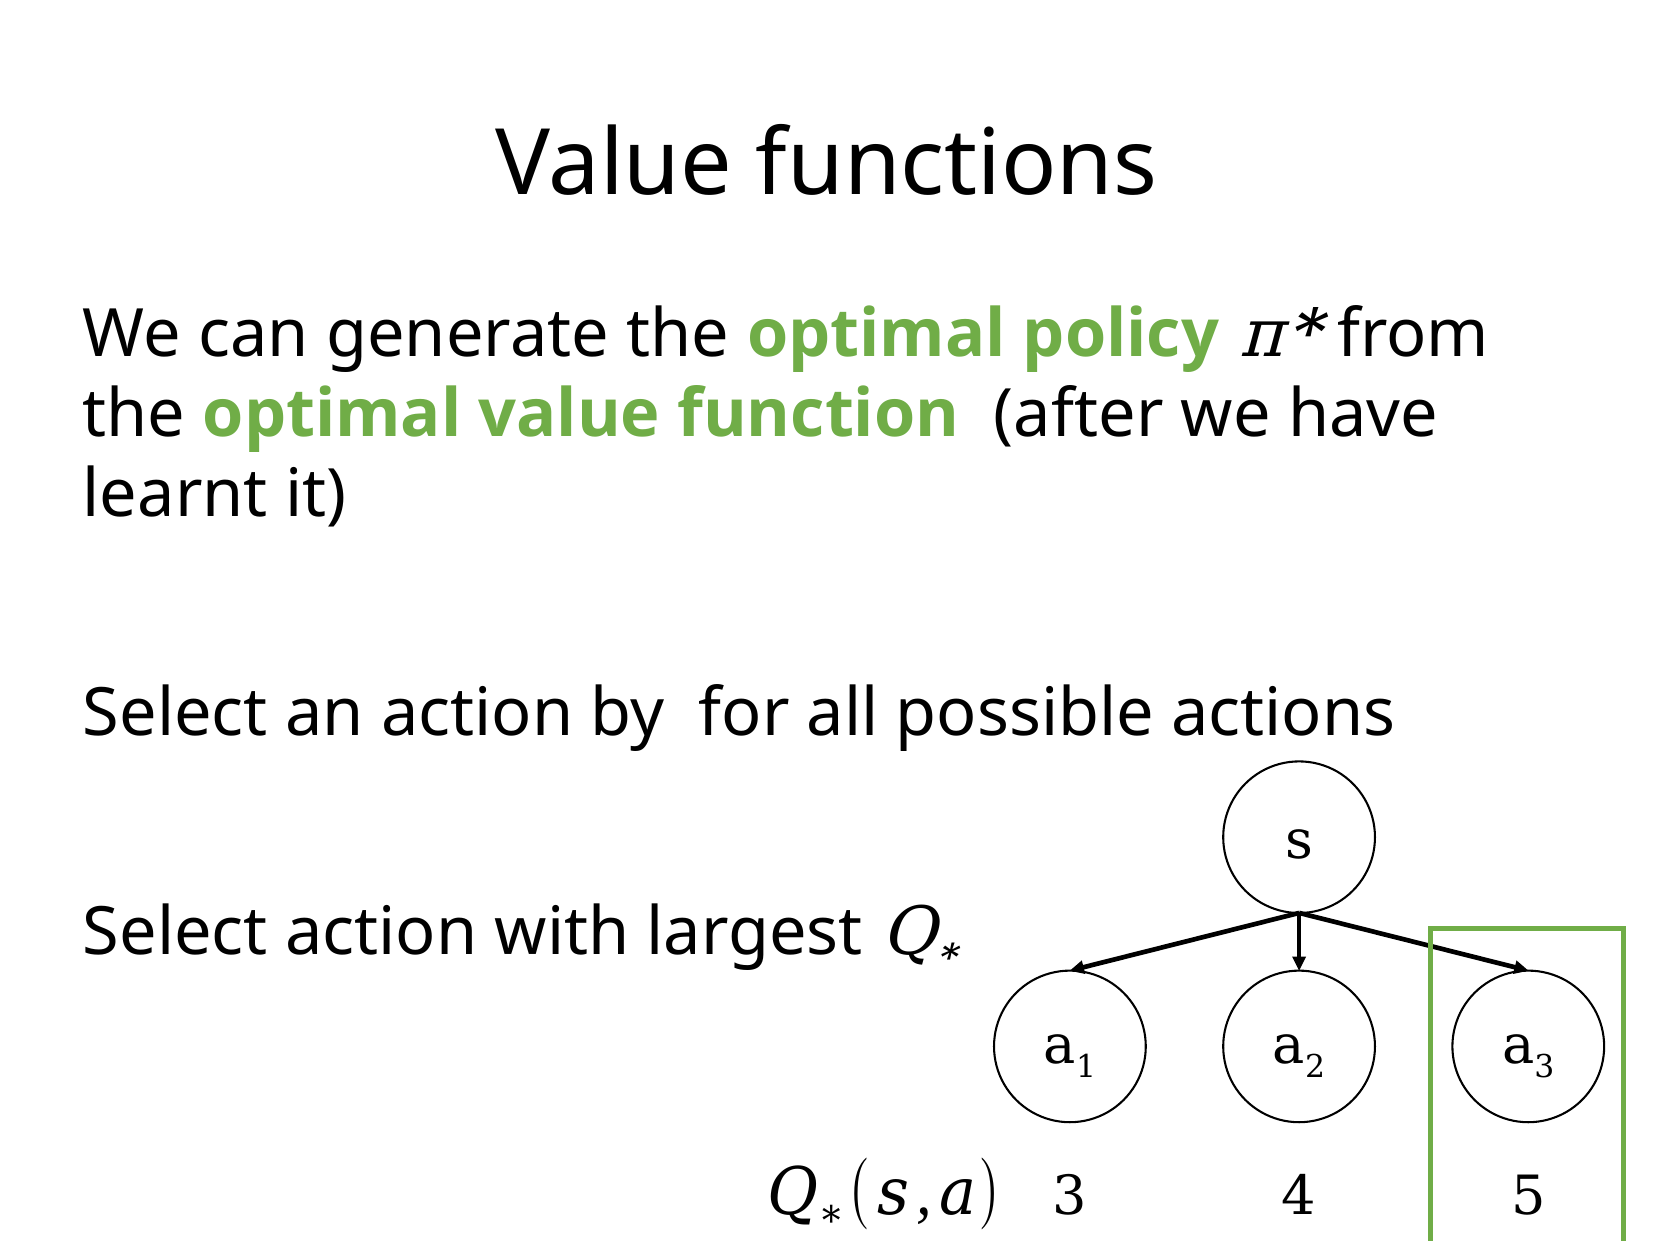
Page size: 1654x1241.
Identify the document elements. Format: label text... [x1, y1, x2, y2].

text_box 4 [1267, 1152, 1332, 1233]
text_box s [1222, 760, 1377, 912]
title Value functions [82, 54, 1571, 262]
text_box a1 [992, 969, 1147, 1124]
text_box a2 [1222, 971, 1377, 1124]
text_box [1300, 912, 1529, 971]
text_box 3 [1037, 1152, 1102, 1233]
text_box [1069, 912, 1299, 971]
text_box [1429, 928, 1625, 1241]
